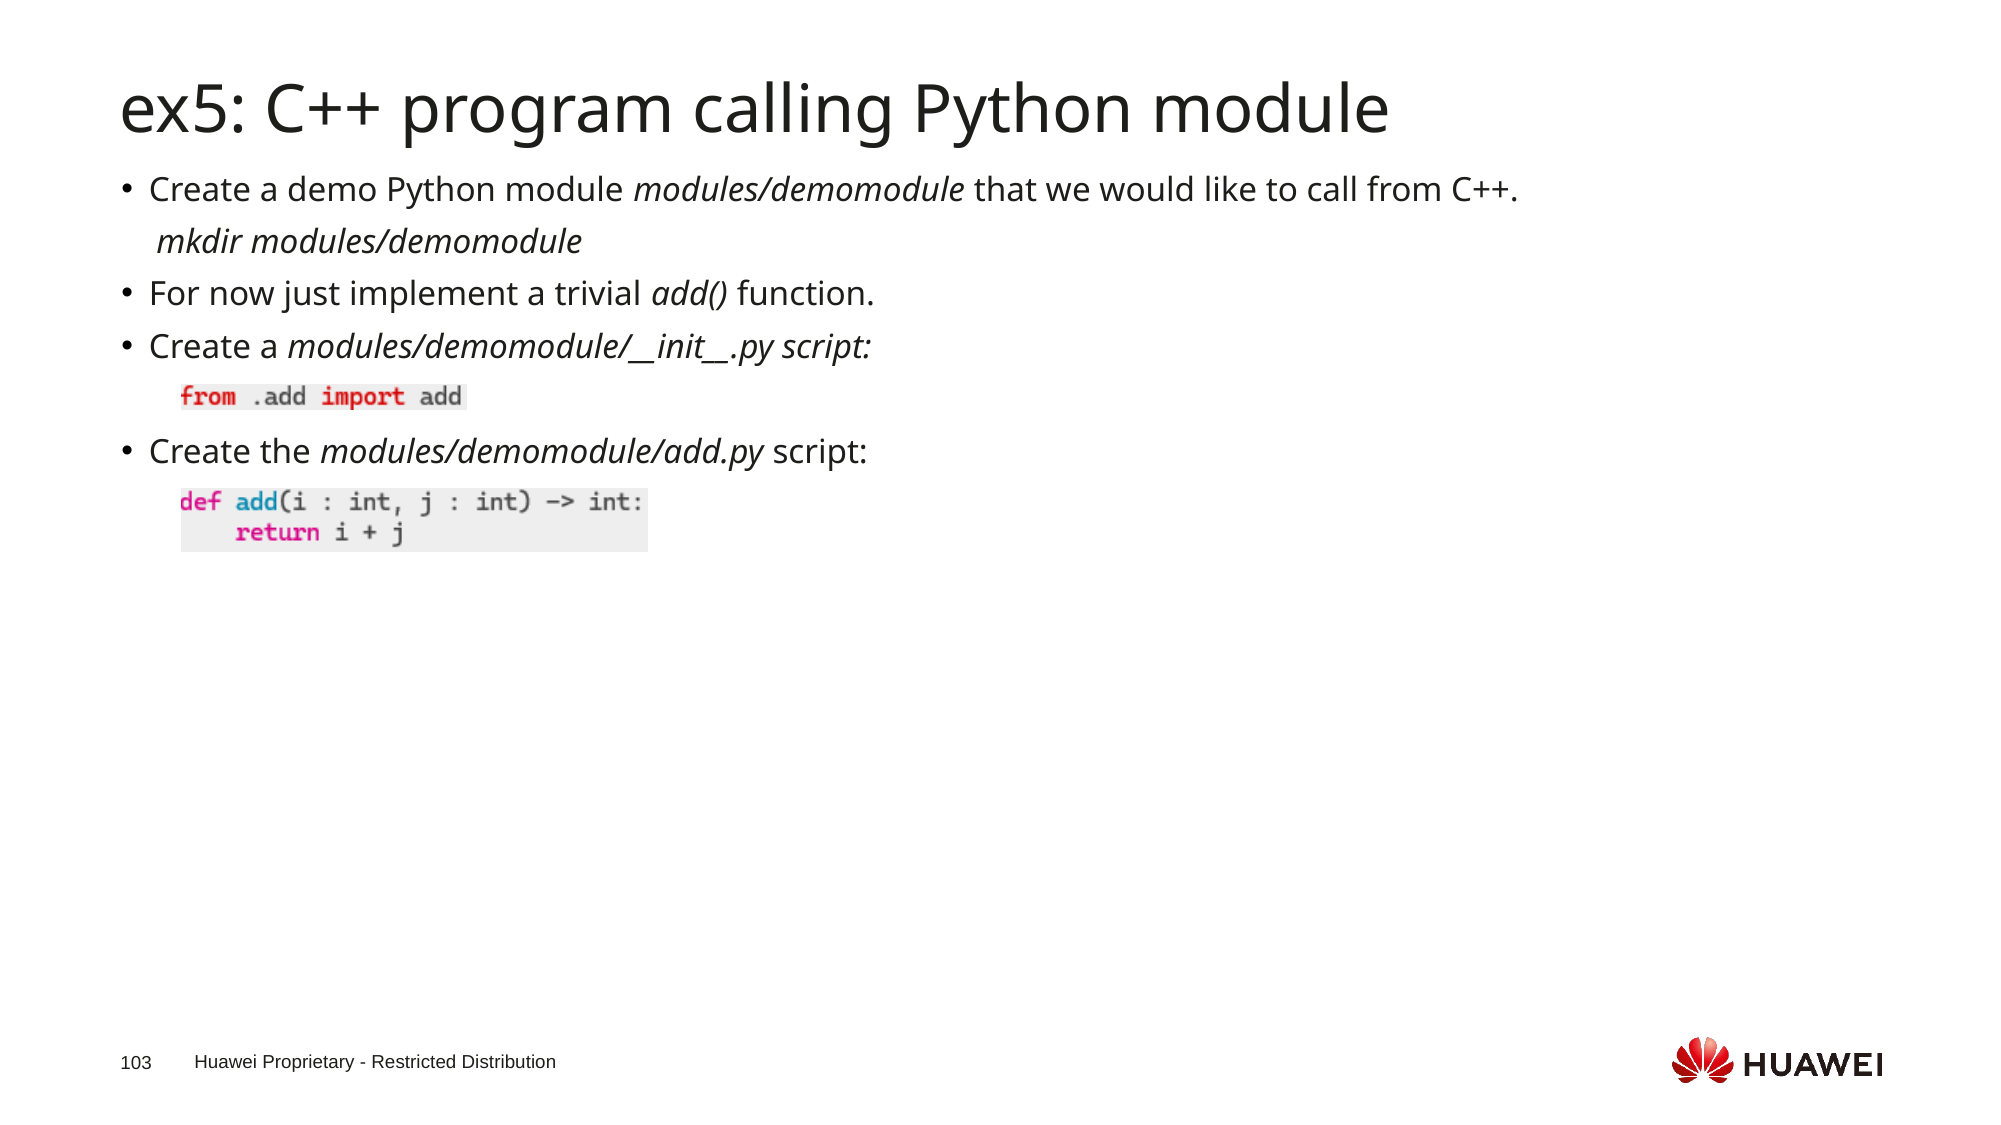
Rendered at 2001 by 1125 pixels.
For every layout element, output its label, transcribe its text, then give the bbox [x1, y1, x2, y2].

picture [181, 488, 648, 552]
picture [1672, 1037, 1882, 1083]
subtitle ex5: C++ program calling Python module [119, 74, 1882, 168]
list Create a demo Python module modules/demomodule that we would like to call from C++. mkdir modules/demomodule For now just implement a trivial add() function. Create a modules/demomodule/__init__.py script: Create the modules/demomodule/add.py script: [119, 167, 1777, 996]
picture [181, 384, 467, 410]
